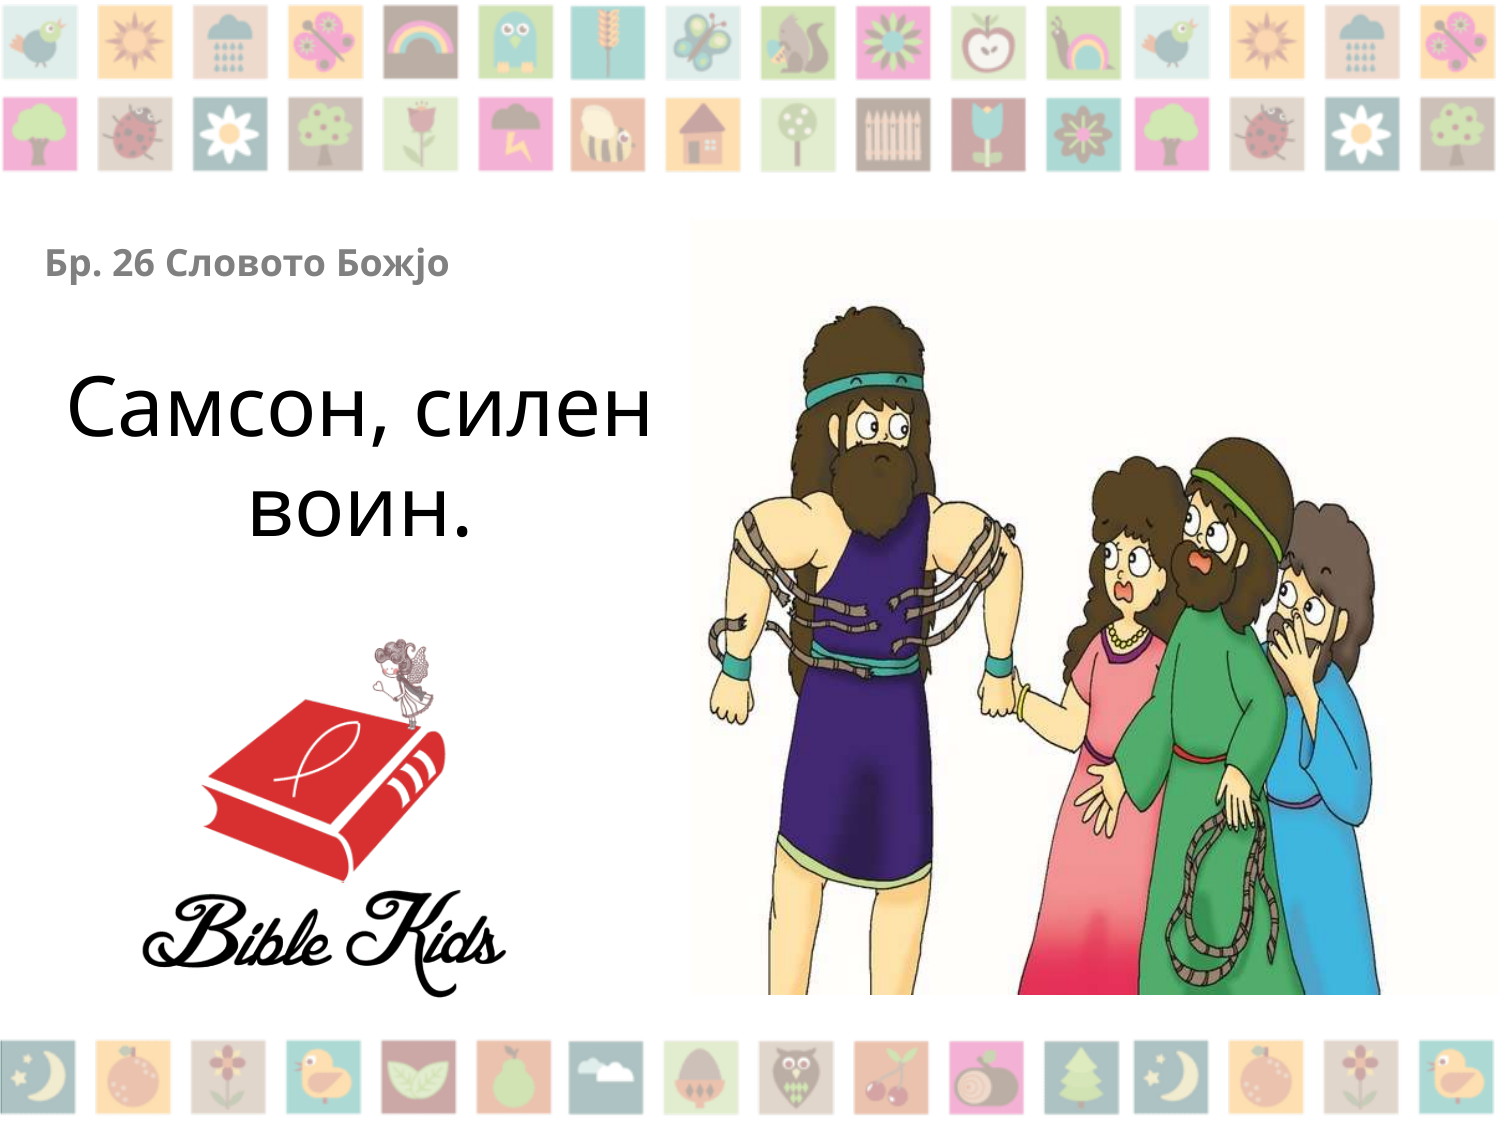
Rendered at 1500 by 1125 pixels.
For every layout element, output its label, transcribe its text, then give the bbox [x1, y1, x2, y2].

picture [690, 219, 1498, 996]
text_box Бр. 26 Словото Божјо [29, 231, 606, 292]
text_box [0, 3, 1500, 181]
picture [117, 600, 544, 1027]
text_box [0, 1028, 1500, 1118]
text_box Самсон, силен воин. [29, 345, 685, 561]
